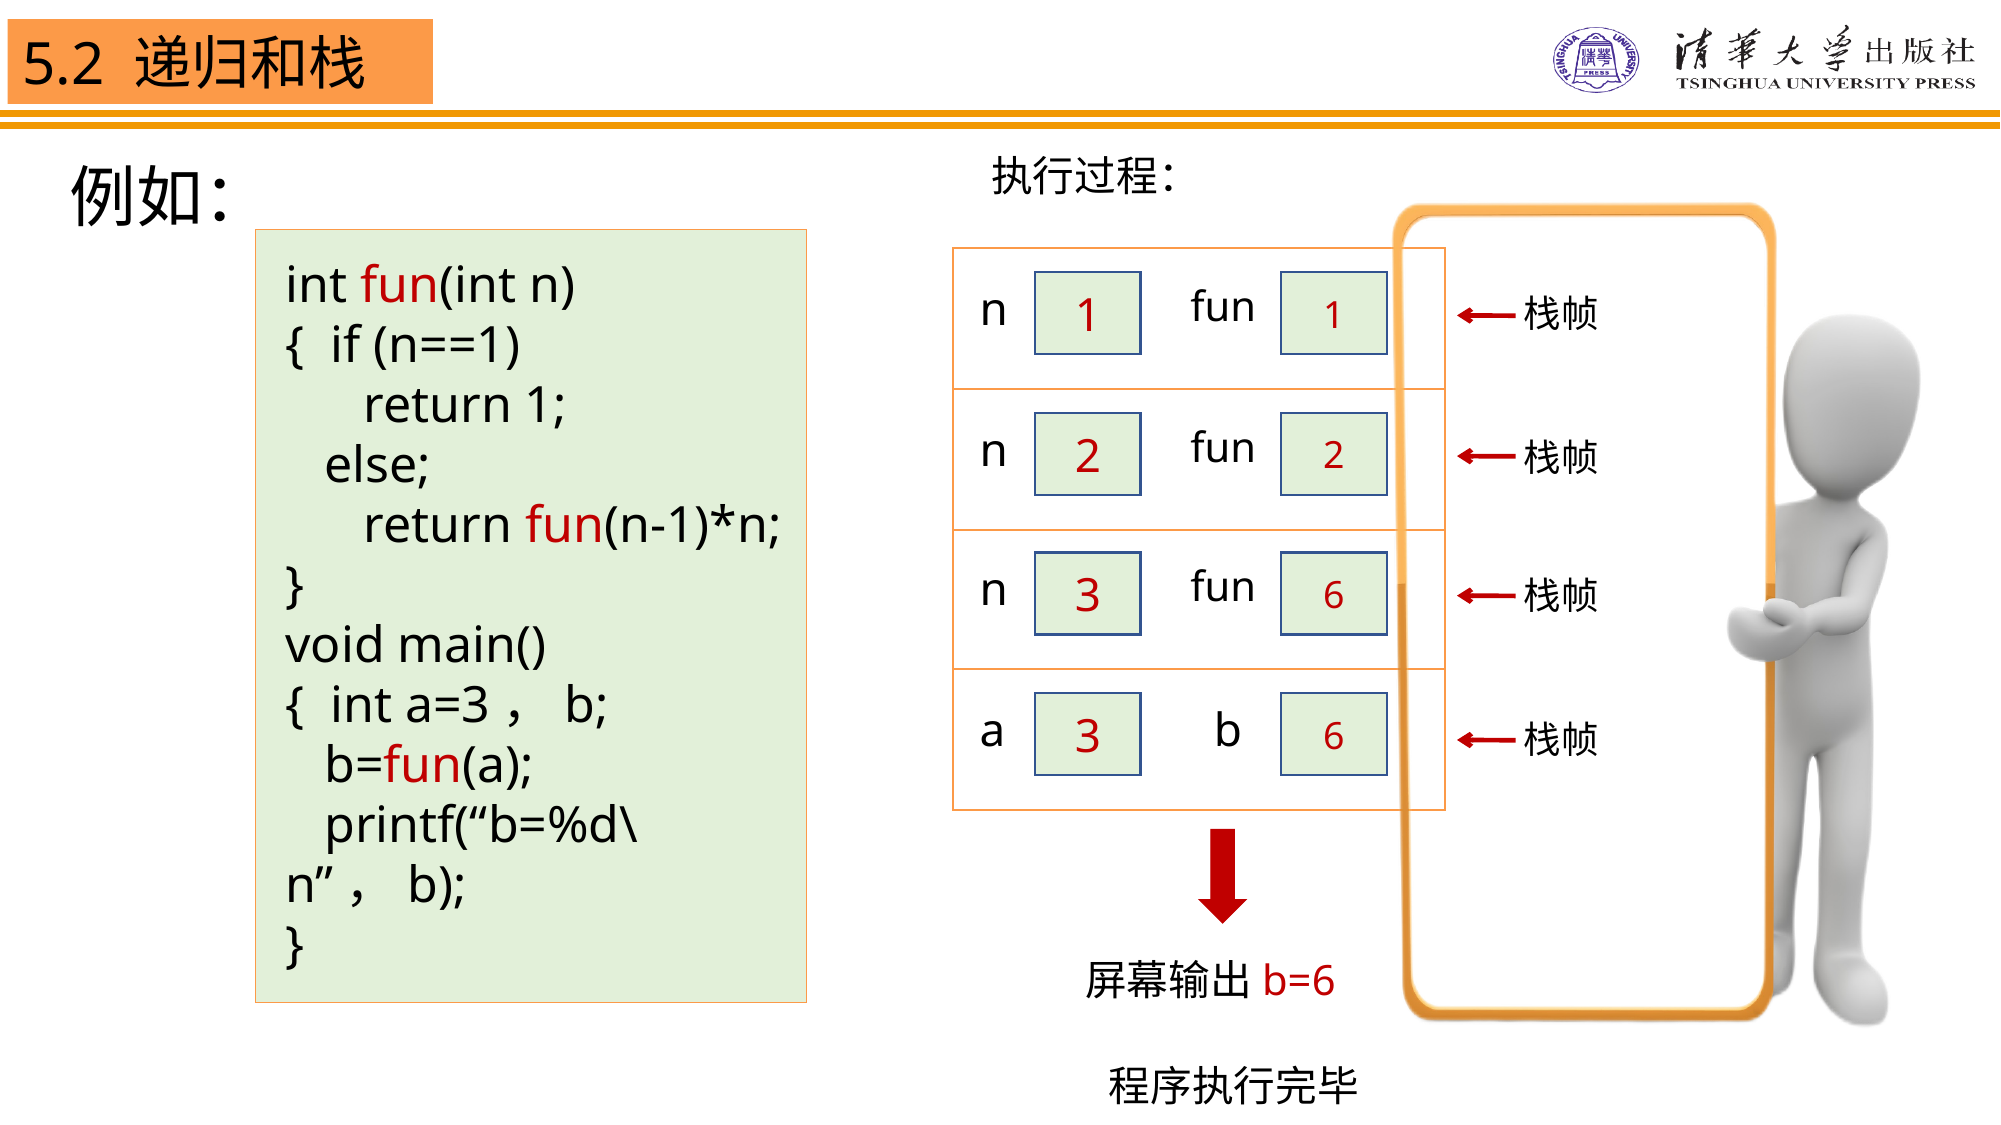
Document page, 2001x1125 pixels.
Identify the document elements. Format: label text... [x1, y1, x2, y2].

text_box int fun(int n) { if (n==1) return 1; else; return fun(n-1)*n; } void main() { int a=3，b; b=fun(a); printf(“b=%d\n”，b); } [255, 229, 807, 1003]
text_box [953, 531, 1307, 668]
text_box 执行过程： [976, 142, 1293, 208]
picture [1504, 0, 2001, 144]
picture [1307, 147, 2000, 1108]
text_box 程序执行完毕 [1093, 1052, 1411, 1117]
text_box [1070, 829, 1307, 1012]
text_box 例如： [55, 147, 255, 243]
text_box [953, 247, 1307, 390]
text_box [953, 390, 1307, 531]
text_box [953, 668, 1307, 811]
